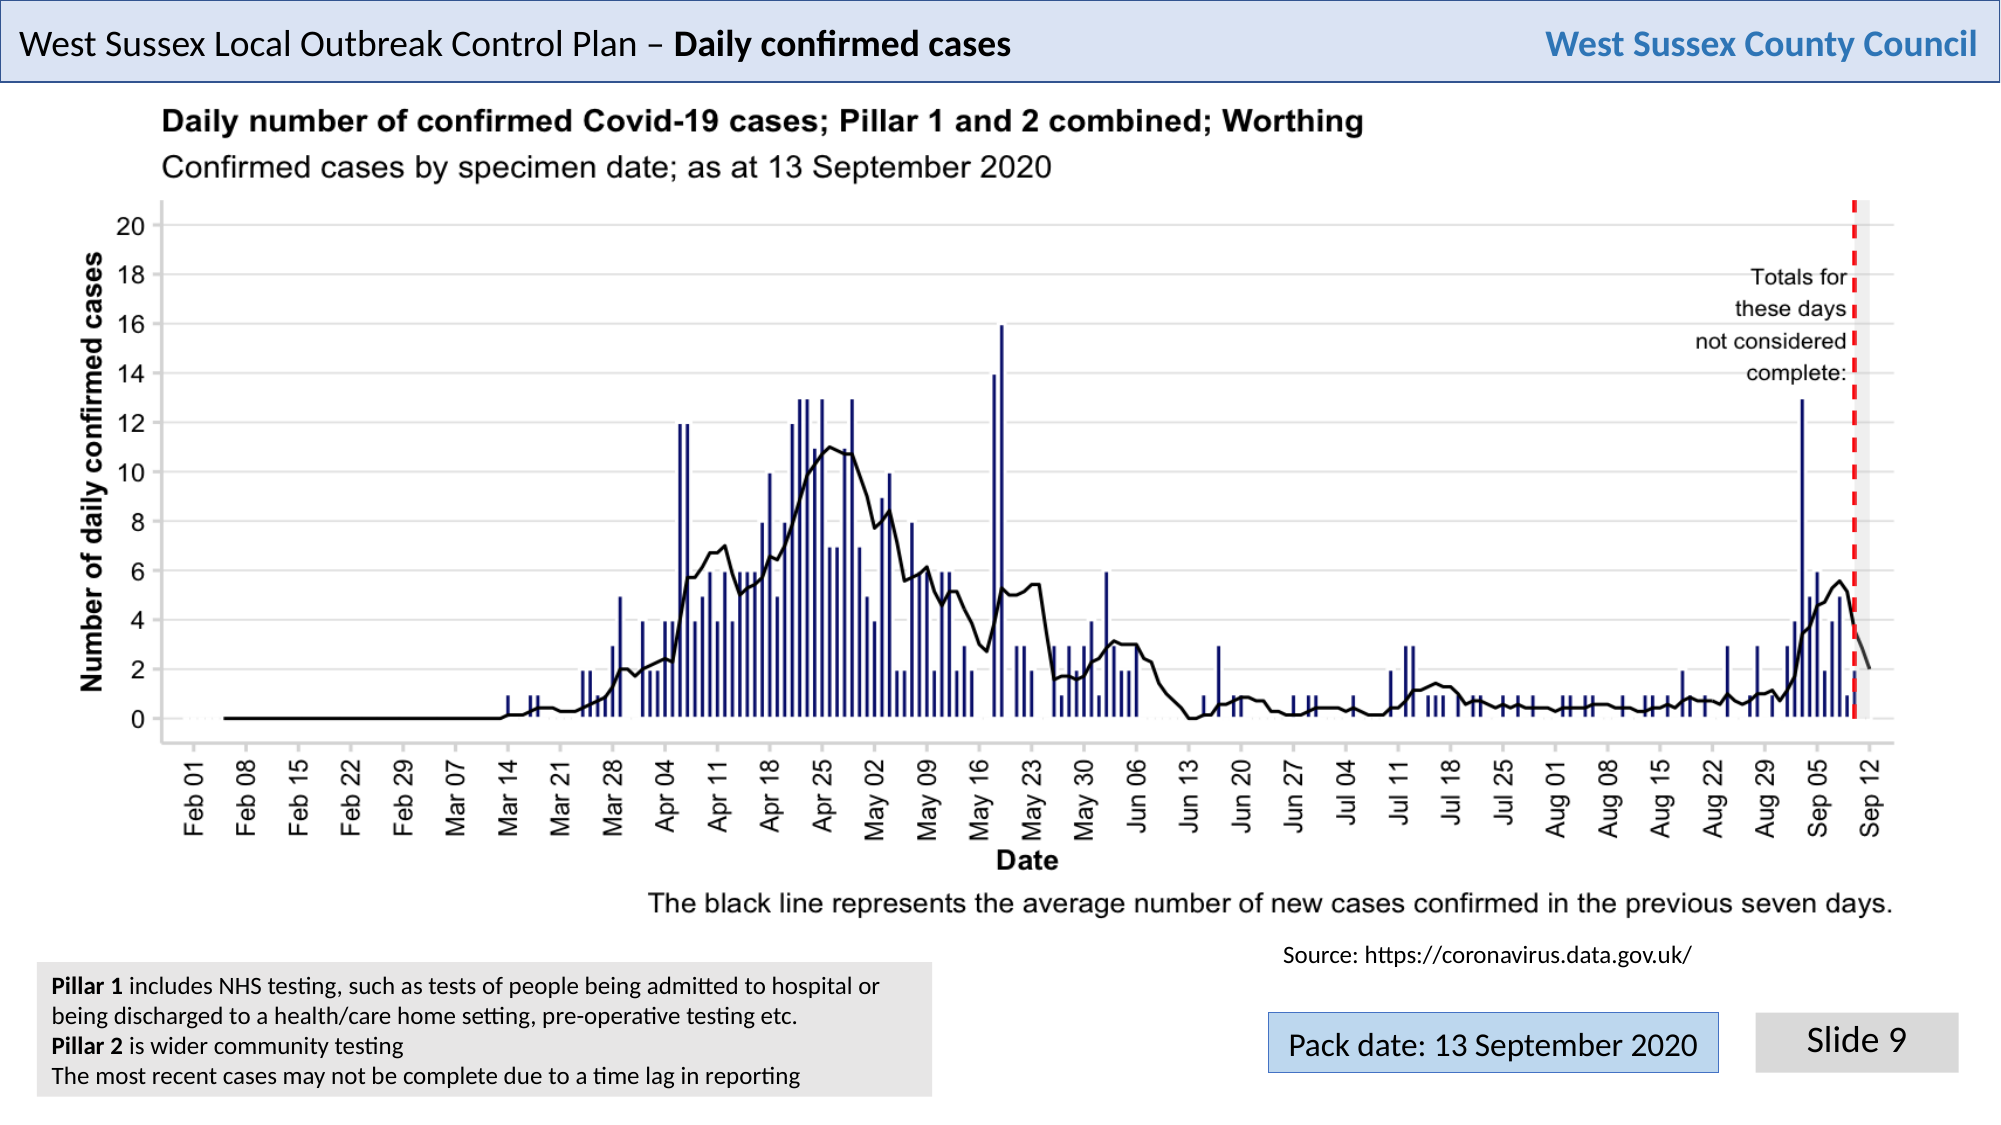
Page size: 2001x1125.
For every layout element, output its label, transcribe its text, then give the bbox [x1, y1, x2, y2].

list Slide 9 [1755, 1012, 1959, 1073]
picture [63, 91, 1912, 935]
list Source: https://coronavirus.data.gov.uk/ [1268, 935, 1912, 995]
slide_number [1268, 1012, 1719, 1073]
